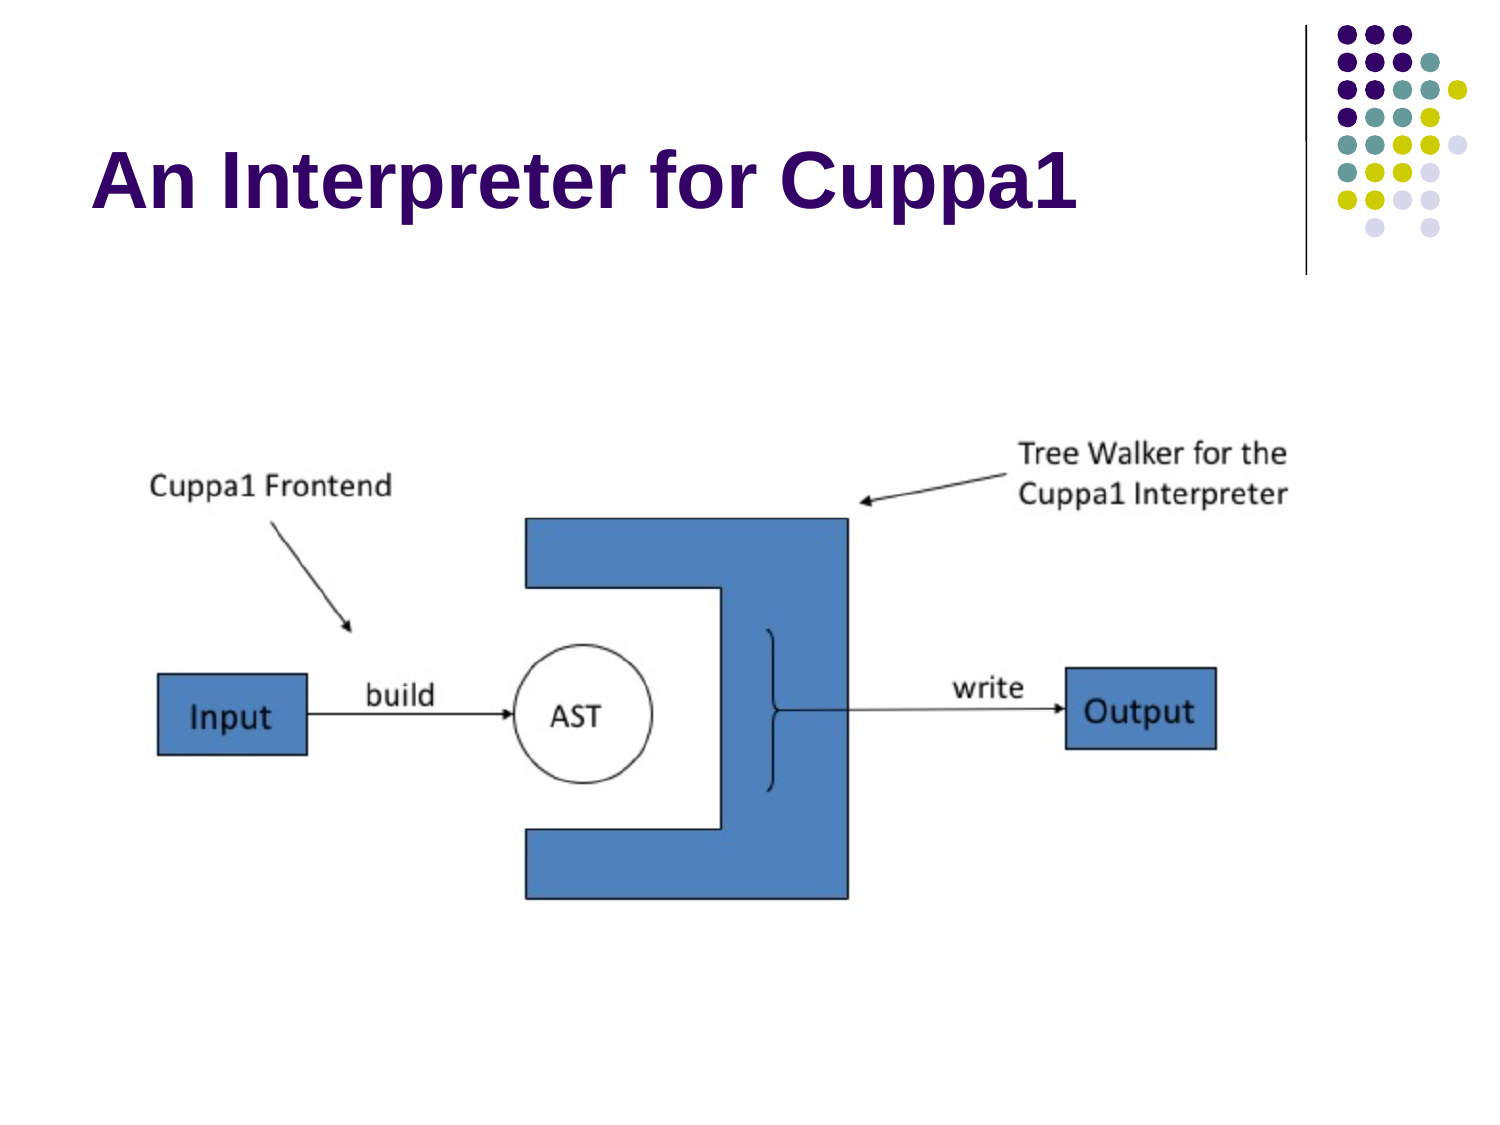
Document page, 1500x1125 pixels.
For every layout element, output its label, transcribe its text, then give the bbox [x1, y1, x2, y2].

title An Interpreter for Cuppa1 [75, 20, 1313, 233]
picture [116, 399, 1313, 949]
